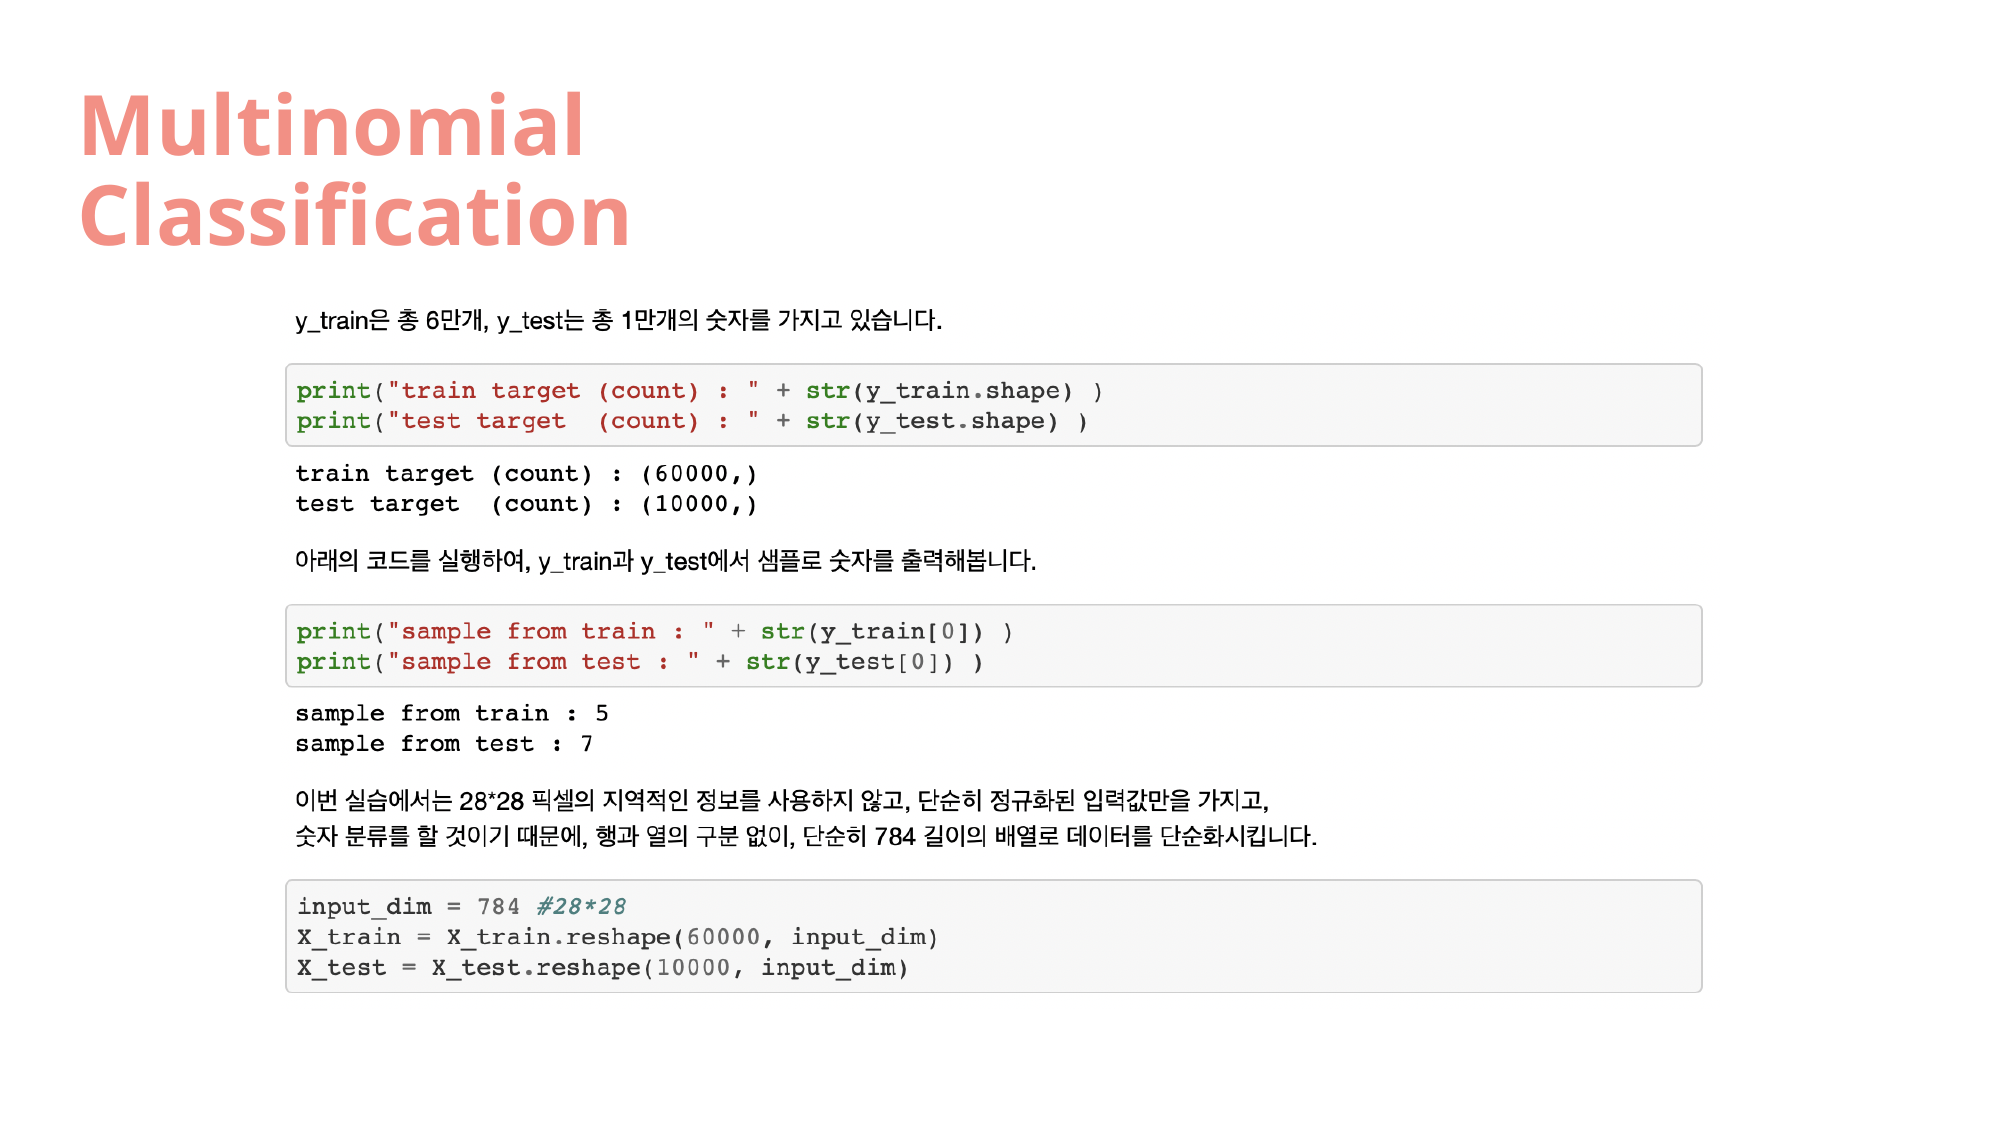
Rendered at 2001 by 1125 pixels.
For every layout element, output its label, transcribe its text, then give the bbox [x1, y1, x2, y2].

picture [280, 301, 1720, 1009]
text_box Multinomial Classification [63, 75, 728, 251]
